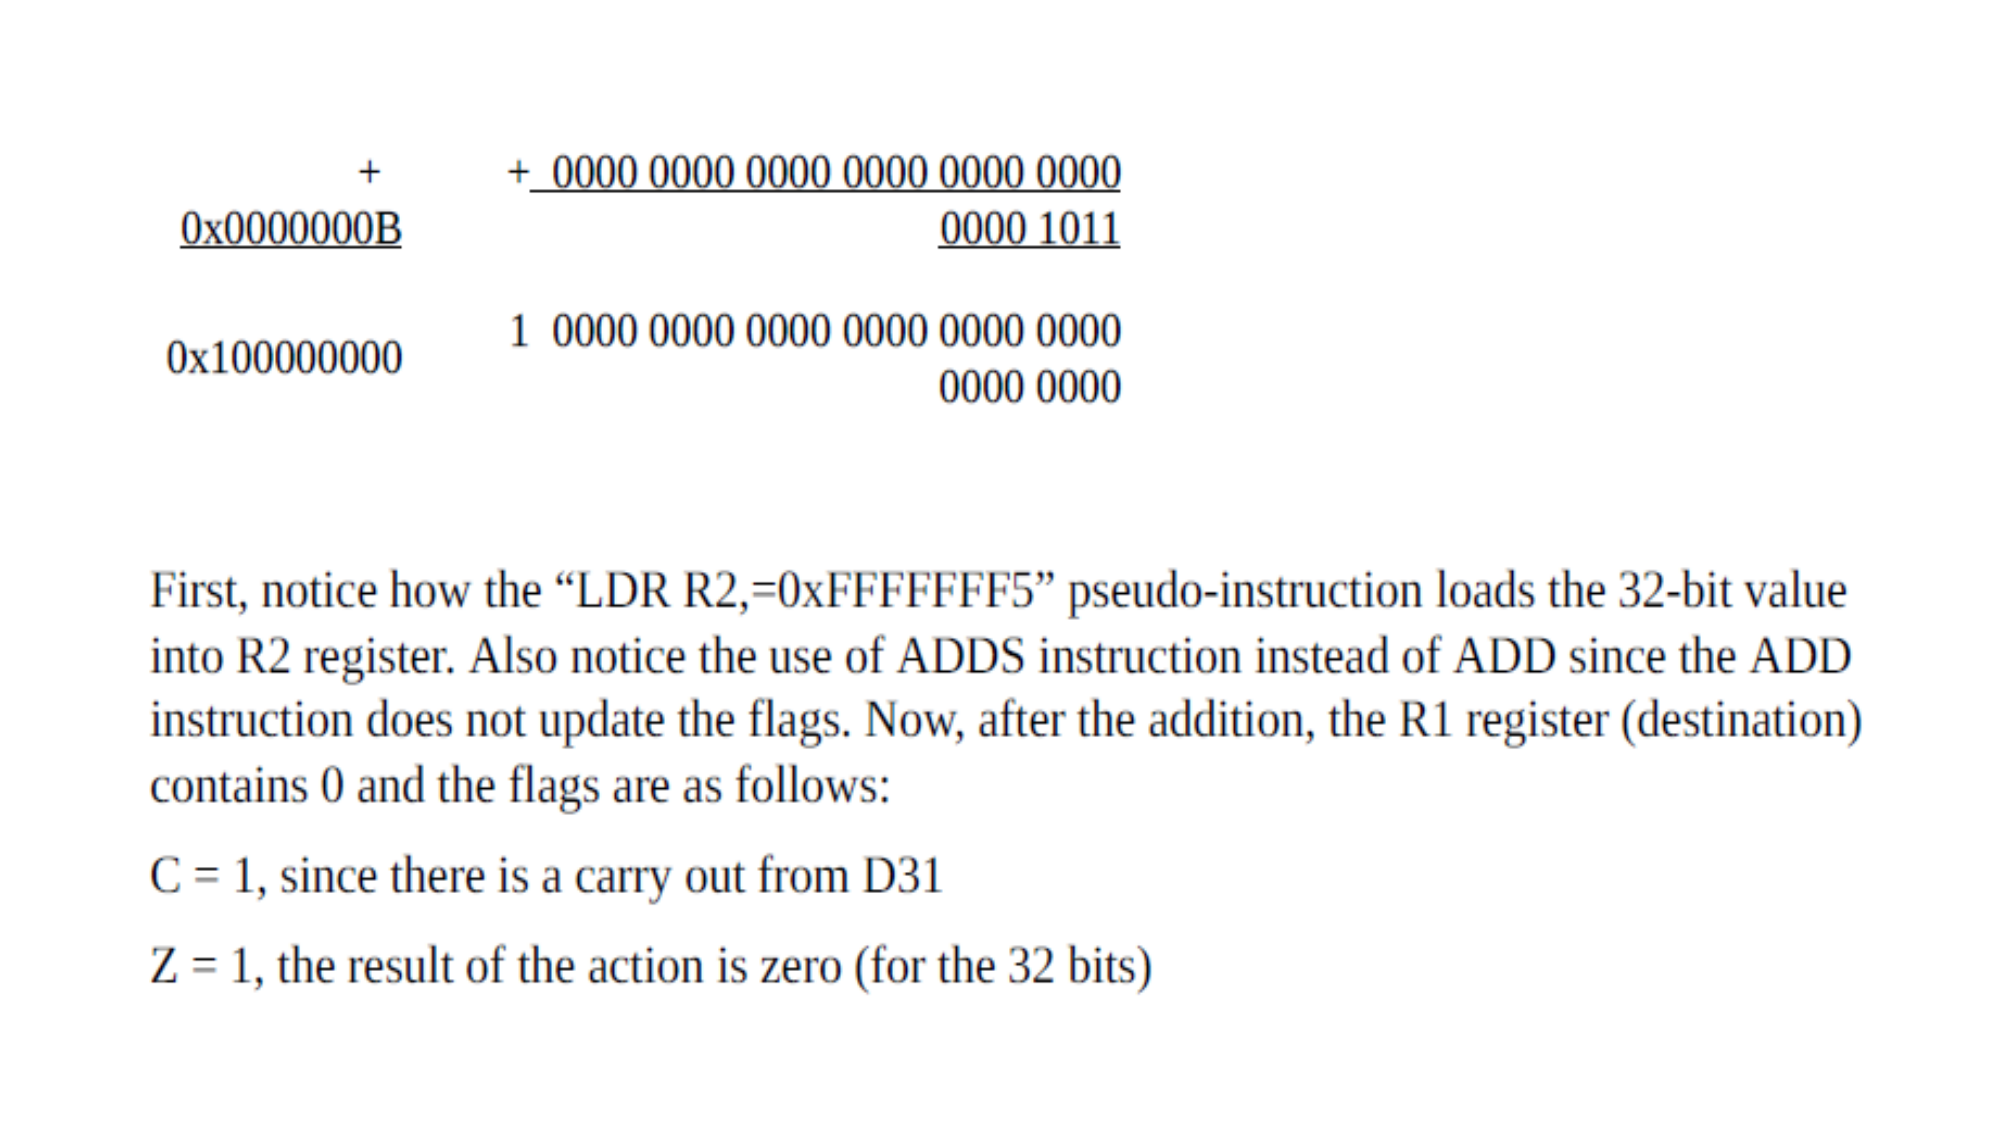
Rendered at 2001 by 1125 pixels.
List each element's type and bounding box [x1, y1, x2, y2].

picture [59, 76, 1942, 1049]
